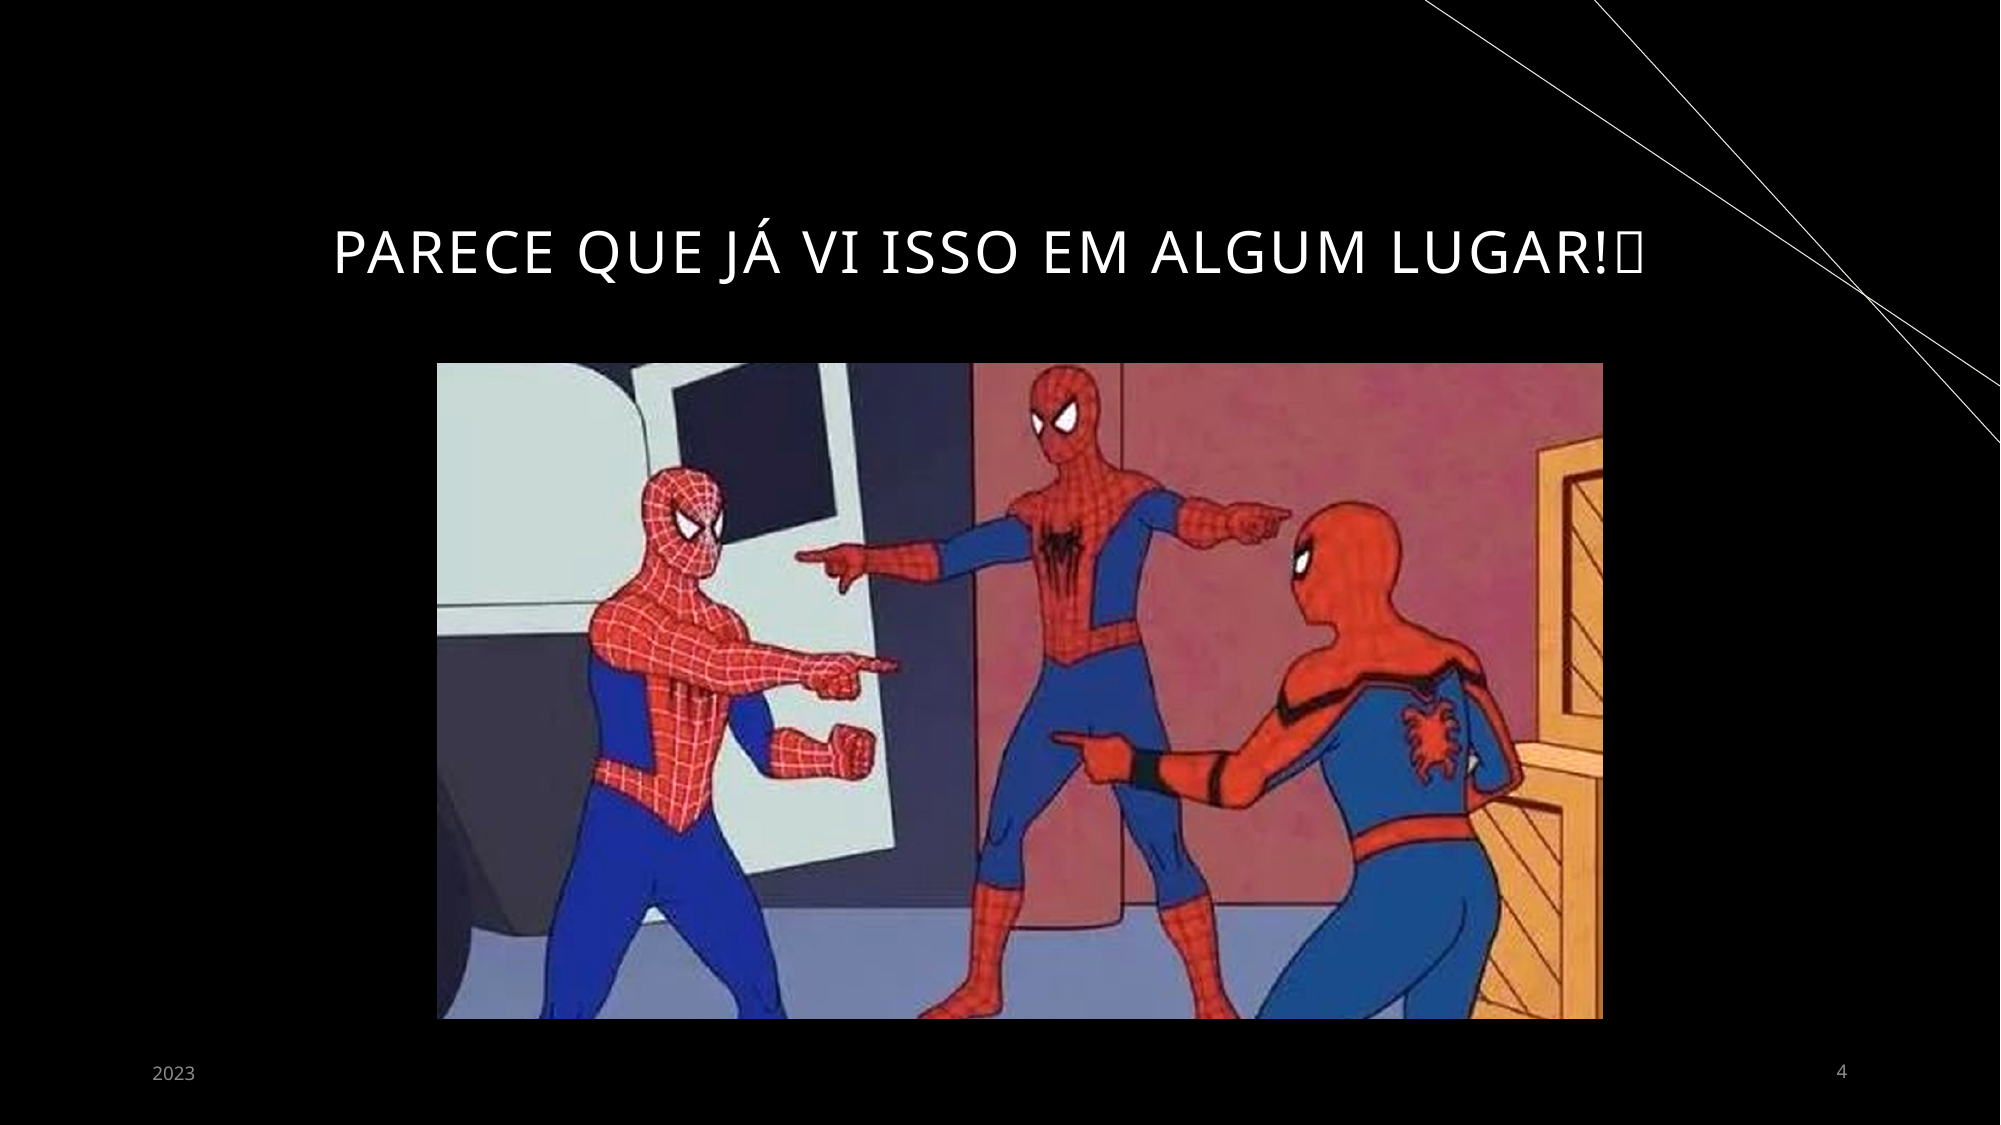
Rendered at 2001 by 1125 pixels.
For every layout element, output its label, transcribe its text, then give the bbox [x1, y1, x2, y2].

title Parece que já vi isso em algum lugar!🤔 [309, 146, 1691, 364]
picture [437, 363, 1603, 1019]
slide_number 4 [1412, 1042, 1863, 1103]
slide_number 2023 [137, 1042, 588, 1103]
